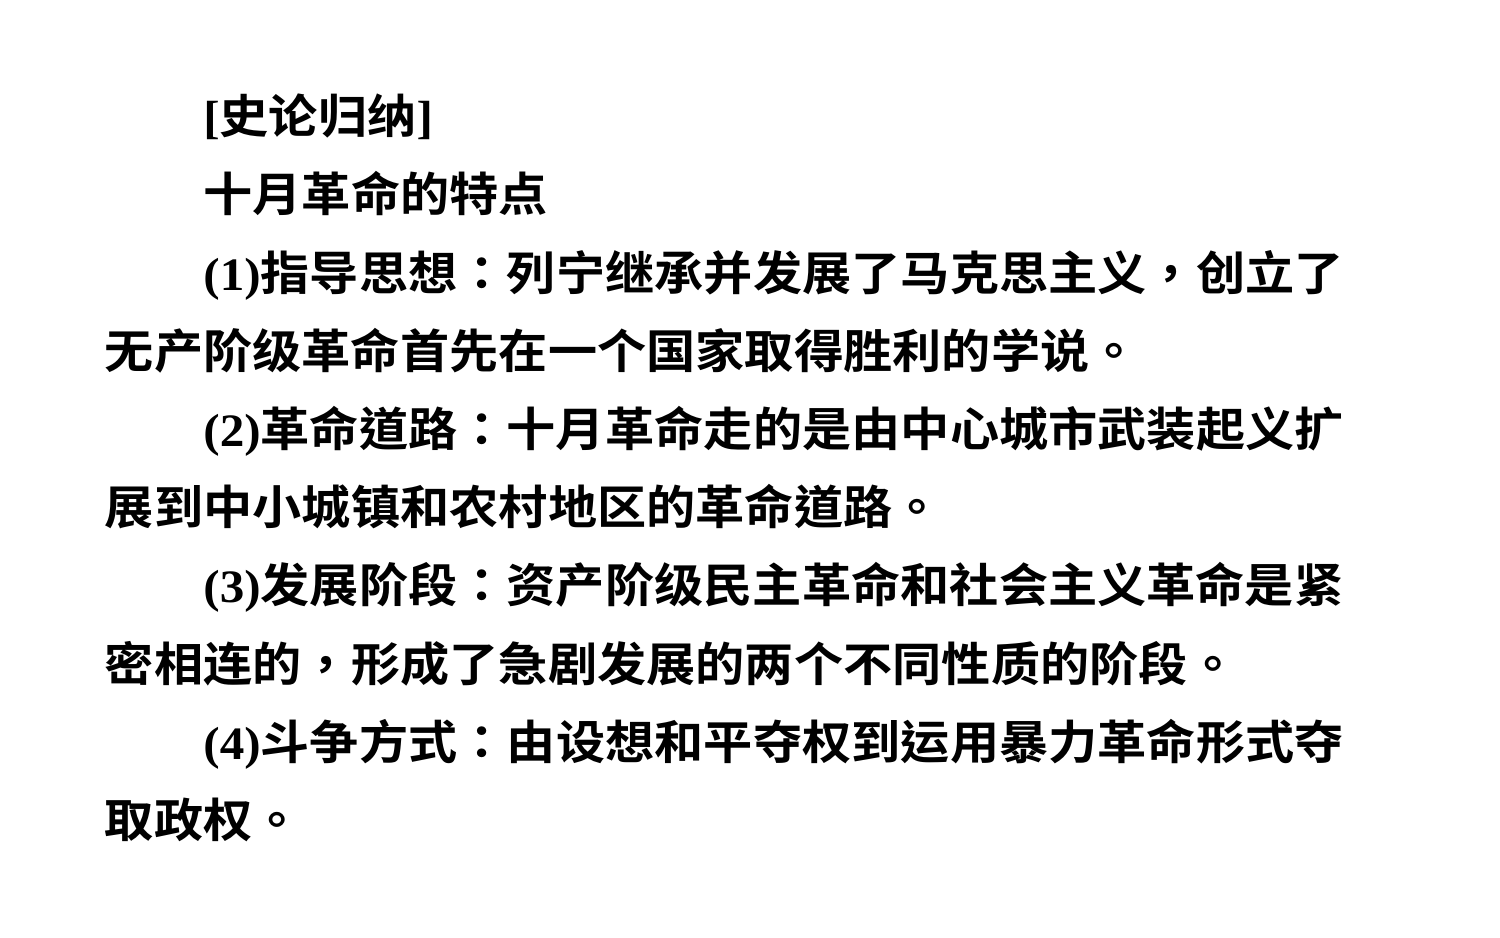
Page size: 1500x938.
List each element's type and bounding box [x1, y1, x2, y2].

picture [104, 86, 1382, 895]
